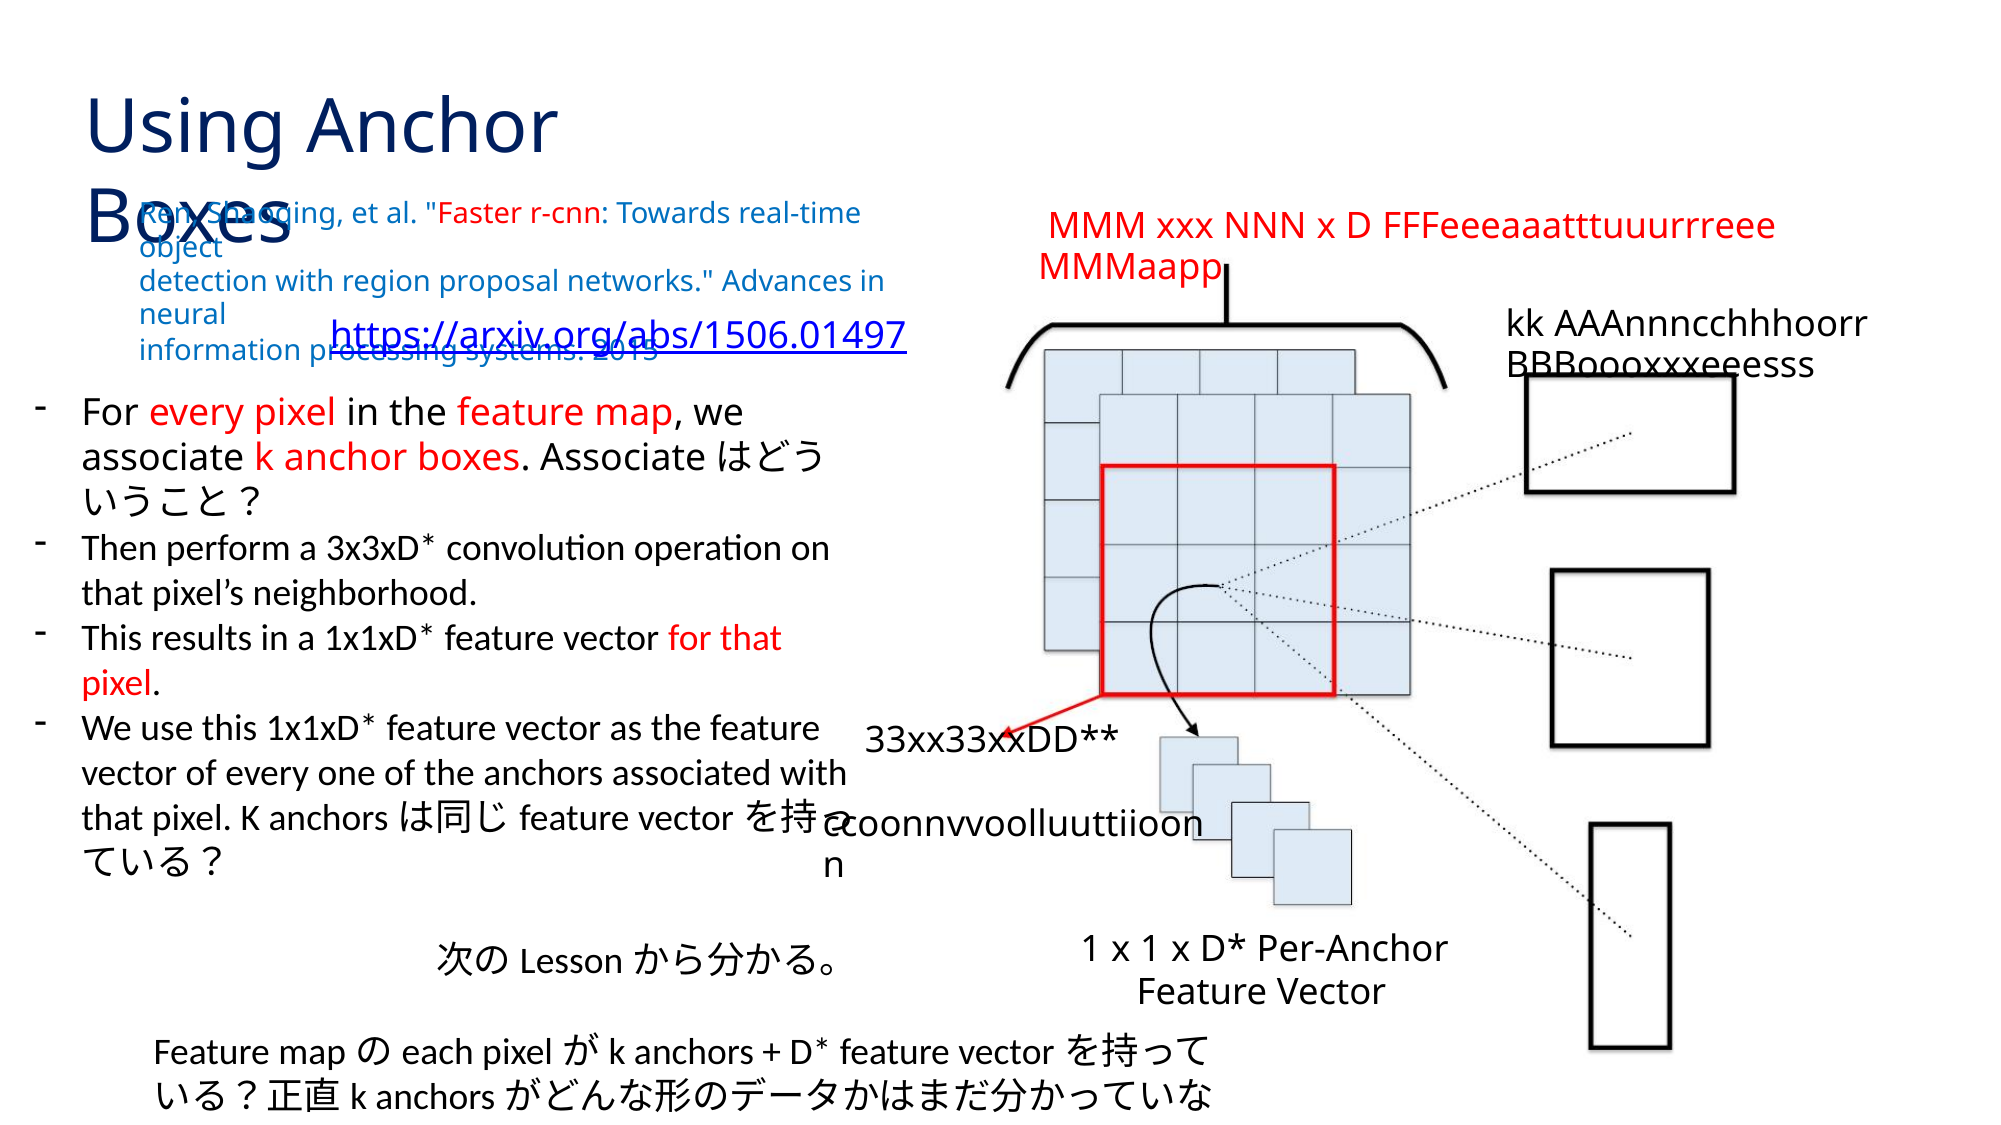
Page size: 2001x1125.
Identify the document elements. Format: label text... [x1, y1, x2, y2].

text_box Ren, Shaoqing, et al. "Faster r-cnn: Towards real-time object detection with region proposal networks." Advances in neural information processing systems. 2015 [138, 194, 935, 367]
text_box https://arxiv.org/abs/1506.01497 [315, 303, 922, 370]
text_box For every pixel in the feature map, we associate k anchor boxes. Associateはどういうこと？ Then perform a 3x3xD* convolution operation on that pixel’s neighborhood. This results in a 1x1xD* feature vector for that pixel. We use this 1x1xD* feature vector as the feature vector of every one of the anchors associated with that pixel. K anchorsは同じfeature vectorを持っている？ [19, 381, 880, 891]
text_box 次のLessonから分かる。 [421, 928, 847, 989]
text_box kk AAAnnncchhhoorr BBBoooxxxeeesss [1505, 303, 2000, 385]
text_box Using Anchor Boxes [84, 76, 764, 258]
text_box [0, 0, 2000, 1125]
text_box 1 x 1 x D* Per-Anchor Feature Vector [1080, 928, 1456, 1013]
text_box MMM xxx NNN x D FFFeeeaaatttuuurrreee MMMaapp [1038, 205, 1897, 287]
text_box Feature mapのeach pixelがk anchors + D* feature vectorを持っている？正直k anchorsがどんな形のデータかはまだ分かっていない。 [138, 1019, 1248, 1125]
text_box 33xx33xxDD** ccoonnvvoolluuttiioonn [880, 719, 1216, 885]
